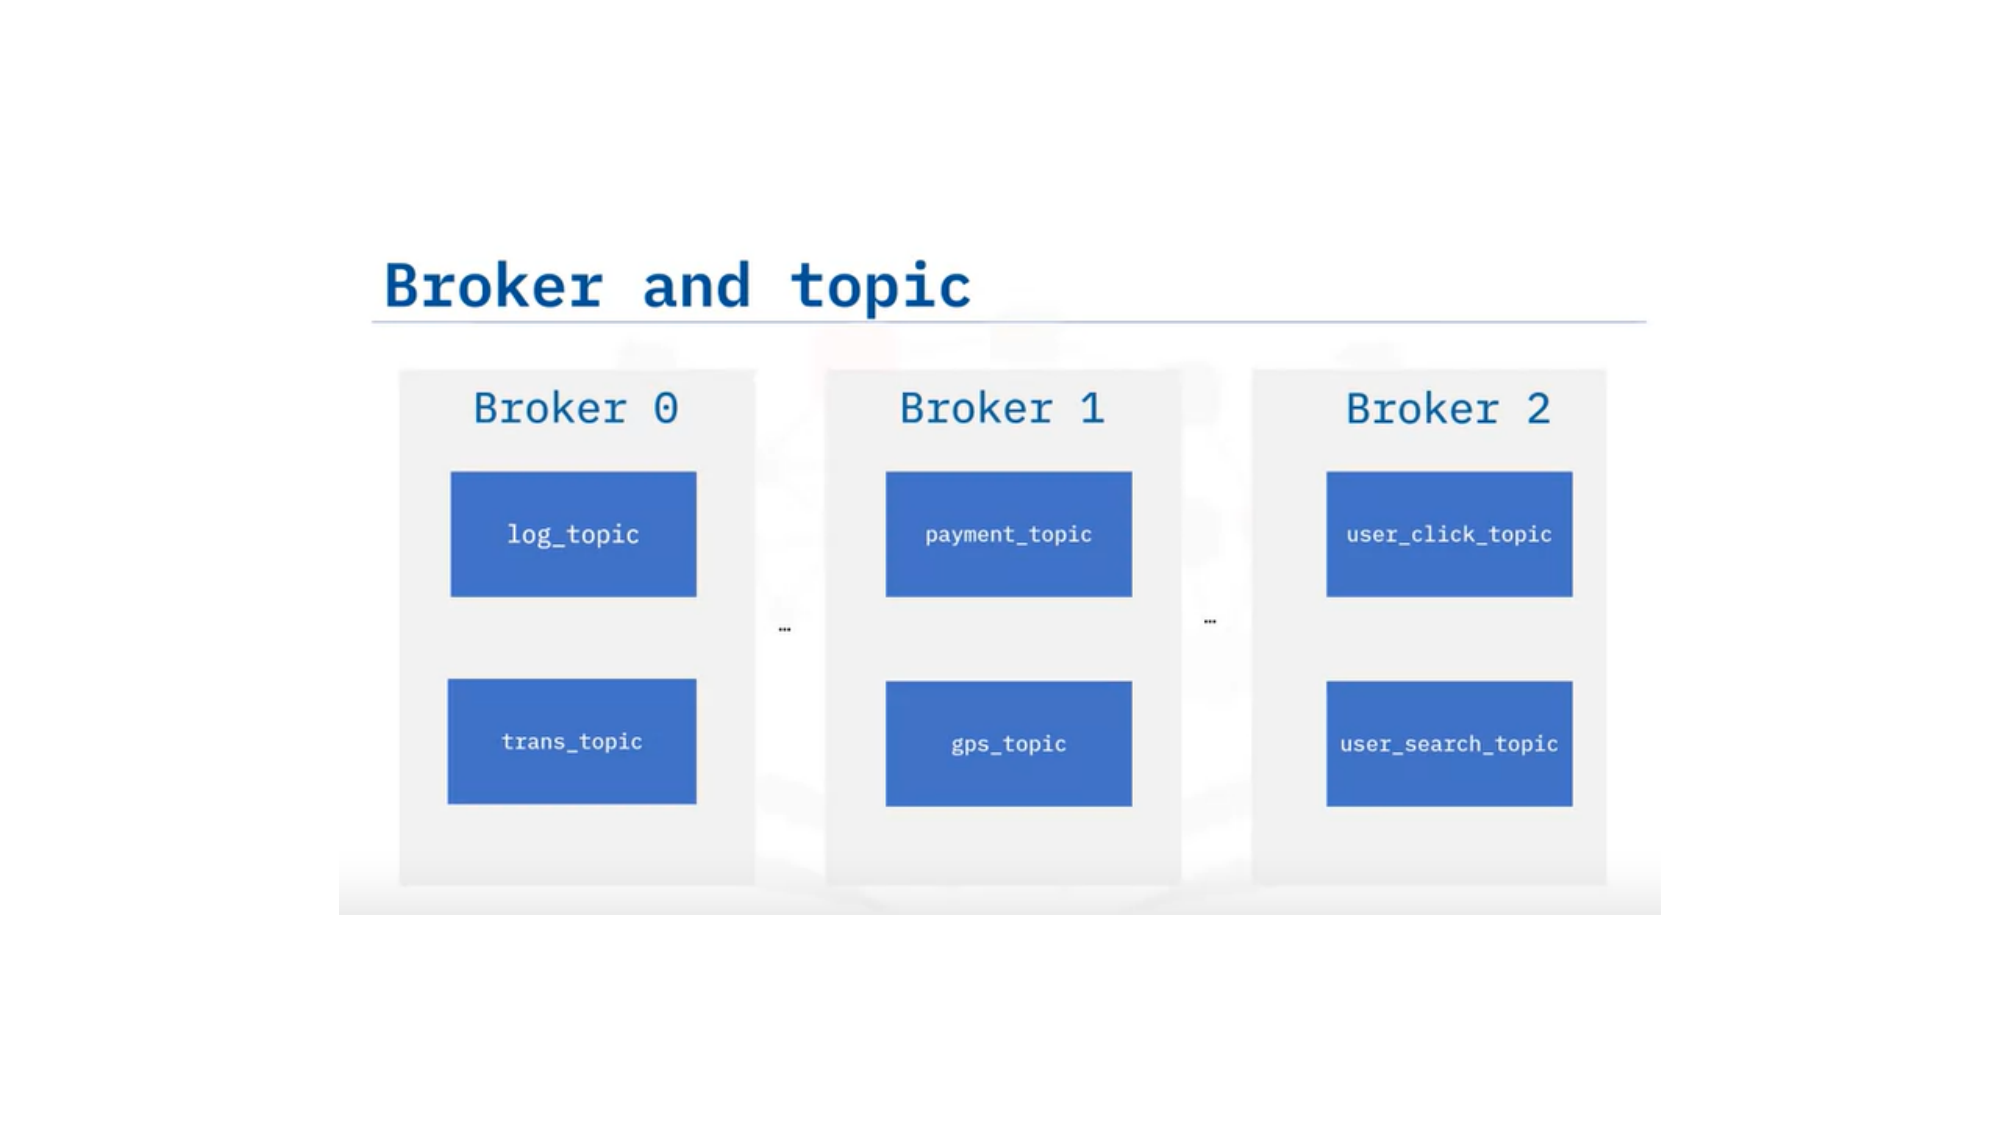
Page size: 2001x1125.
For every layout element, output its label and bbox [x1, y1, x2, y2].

picture [338, 210, 1661, 915]
